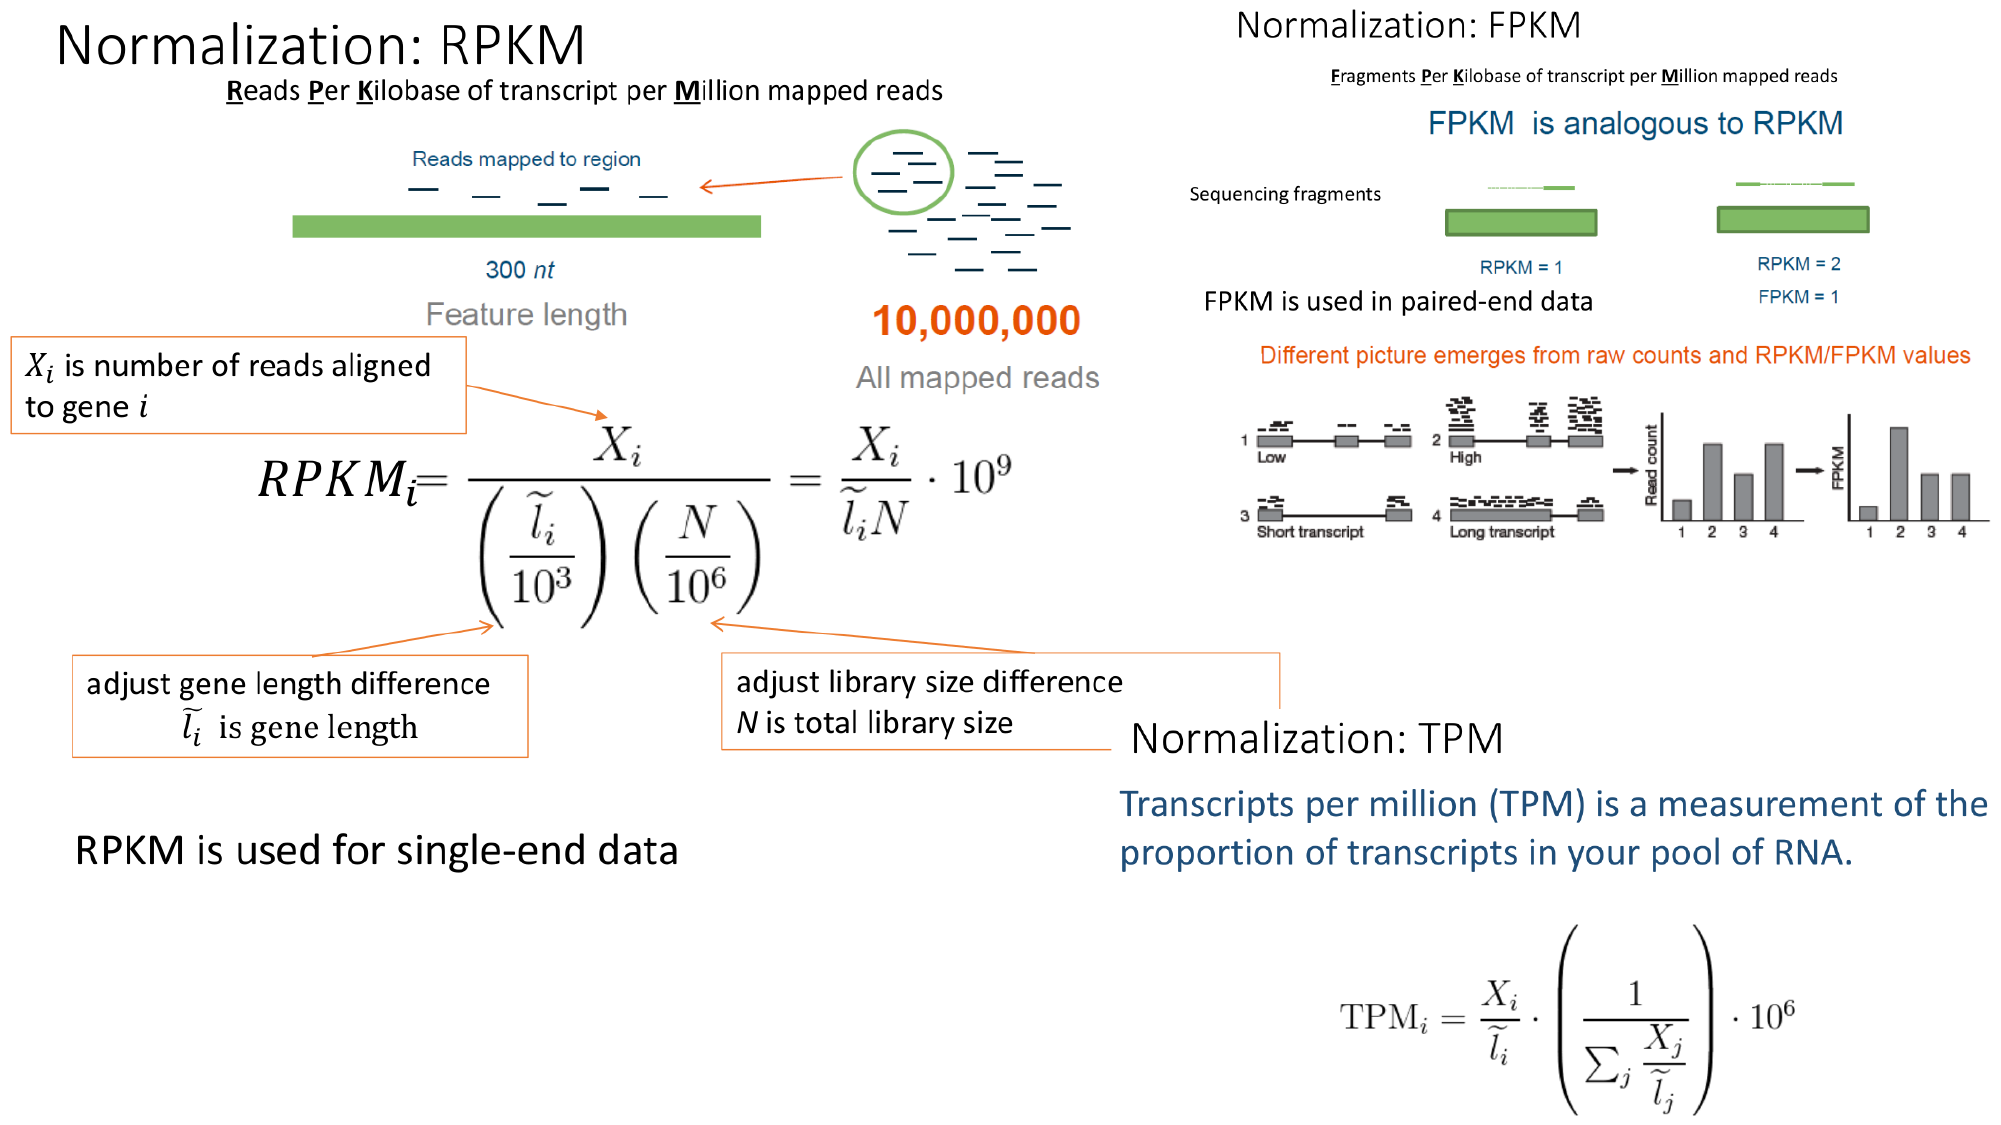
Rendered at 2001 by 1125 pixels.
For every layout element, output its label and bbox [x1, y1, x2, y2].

picture [1182, 2, 1996, 549]
list [0, 12, 1290, 887]
picture [1111, 709, 1993, 1119]
